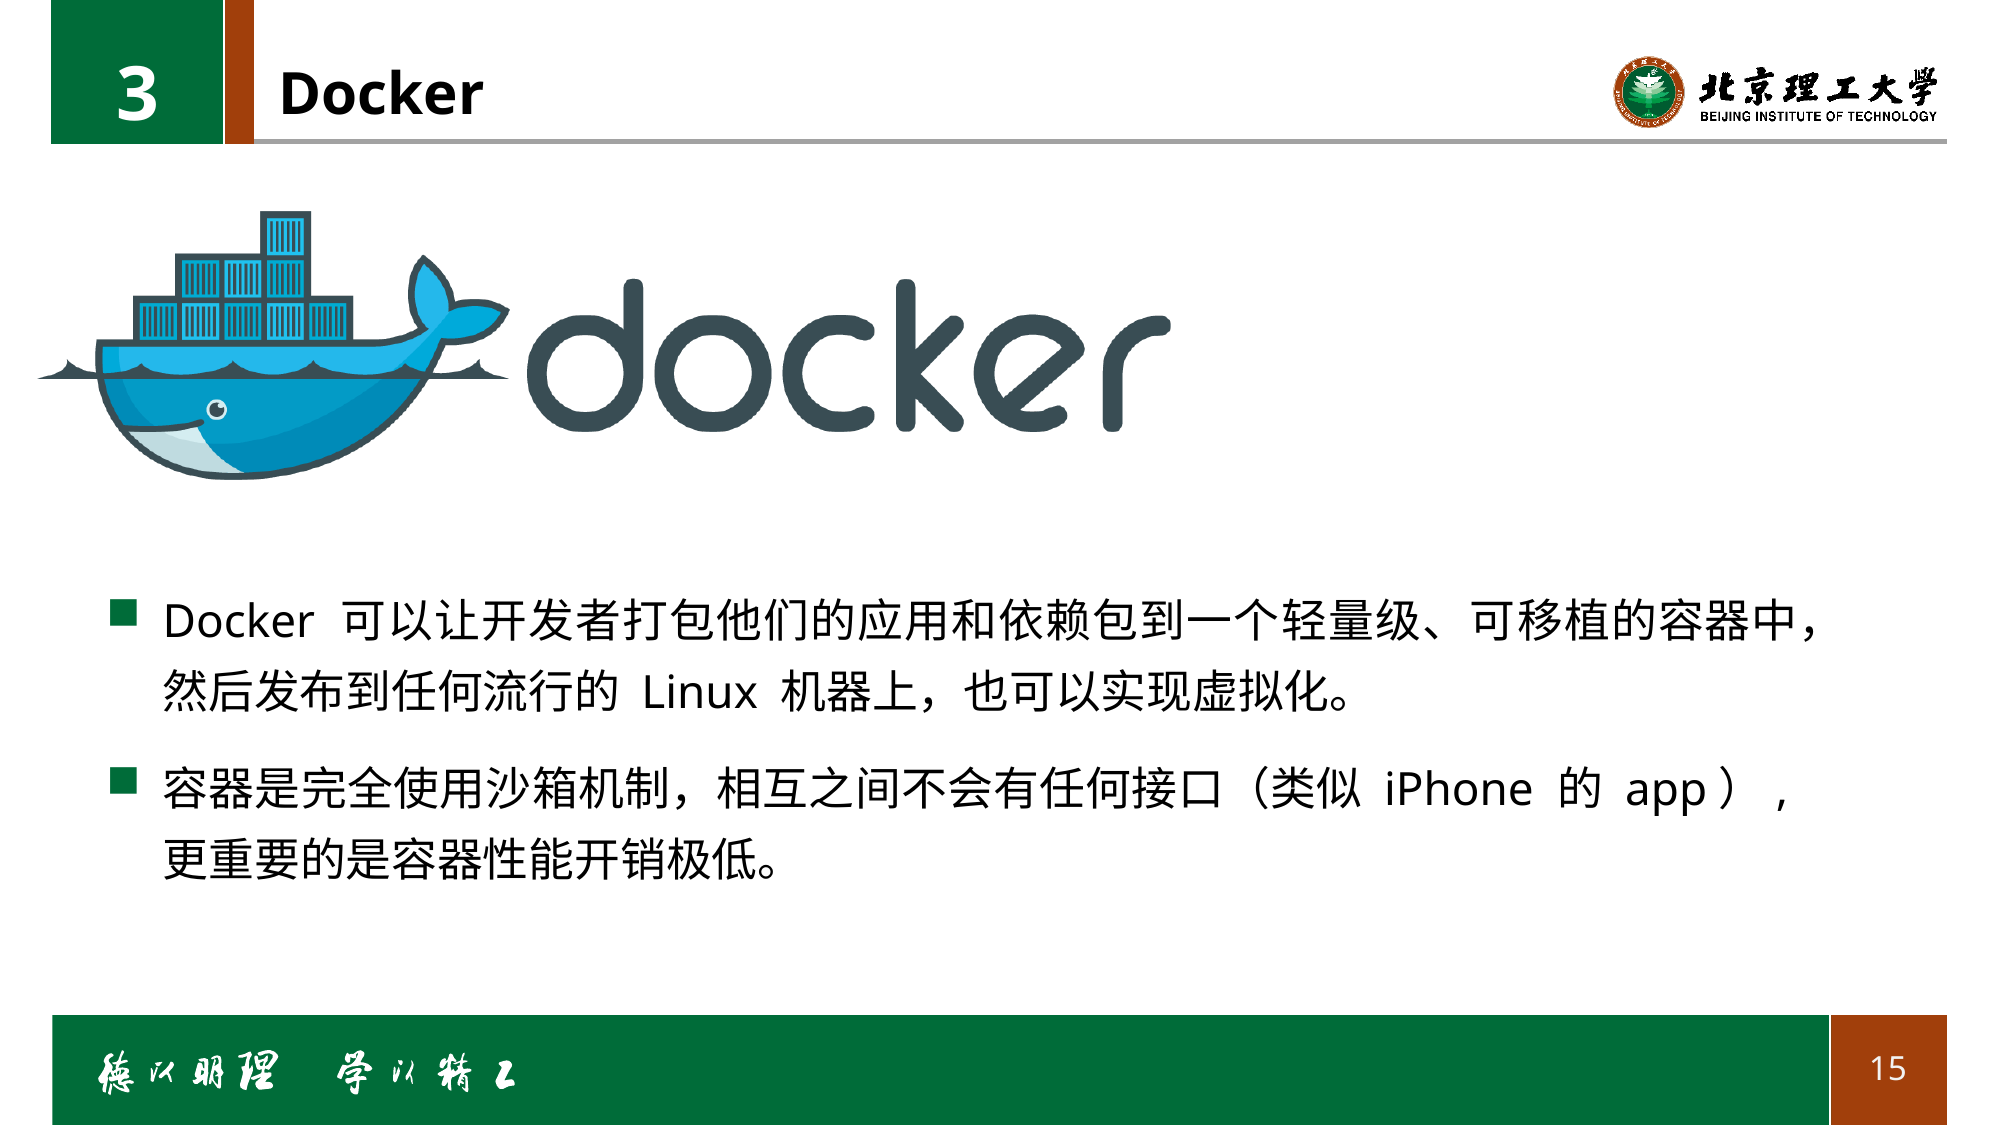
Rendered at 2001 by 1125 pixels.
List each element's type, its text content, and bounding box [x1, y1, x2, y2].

title Docker [263, 56, 1682, 136]
picture [1682, 56, 1937, 128]
text_box 3 [58, 38, 218, 128]
text_box Docker 可以让开发者打包他们的应用和依赖包到一个轻量级、可移植的容器中，然后发布到任何流行的 Linux 机器上，也可以实现虚拟化。 容器是完全使用沙箱机制，相互之间不会有任何接口（类似 iPhone 的 app）,更重要的是容器性能开销极低。 [91, 567, 1814, 894]
picture [0, 128, 1265, 575]
